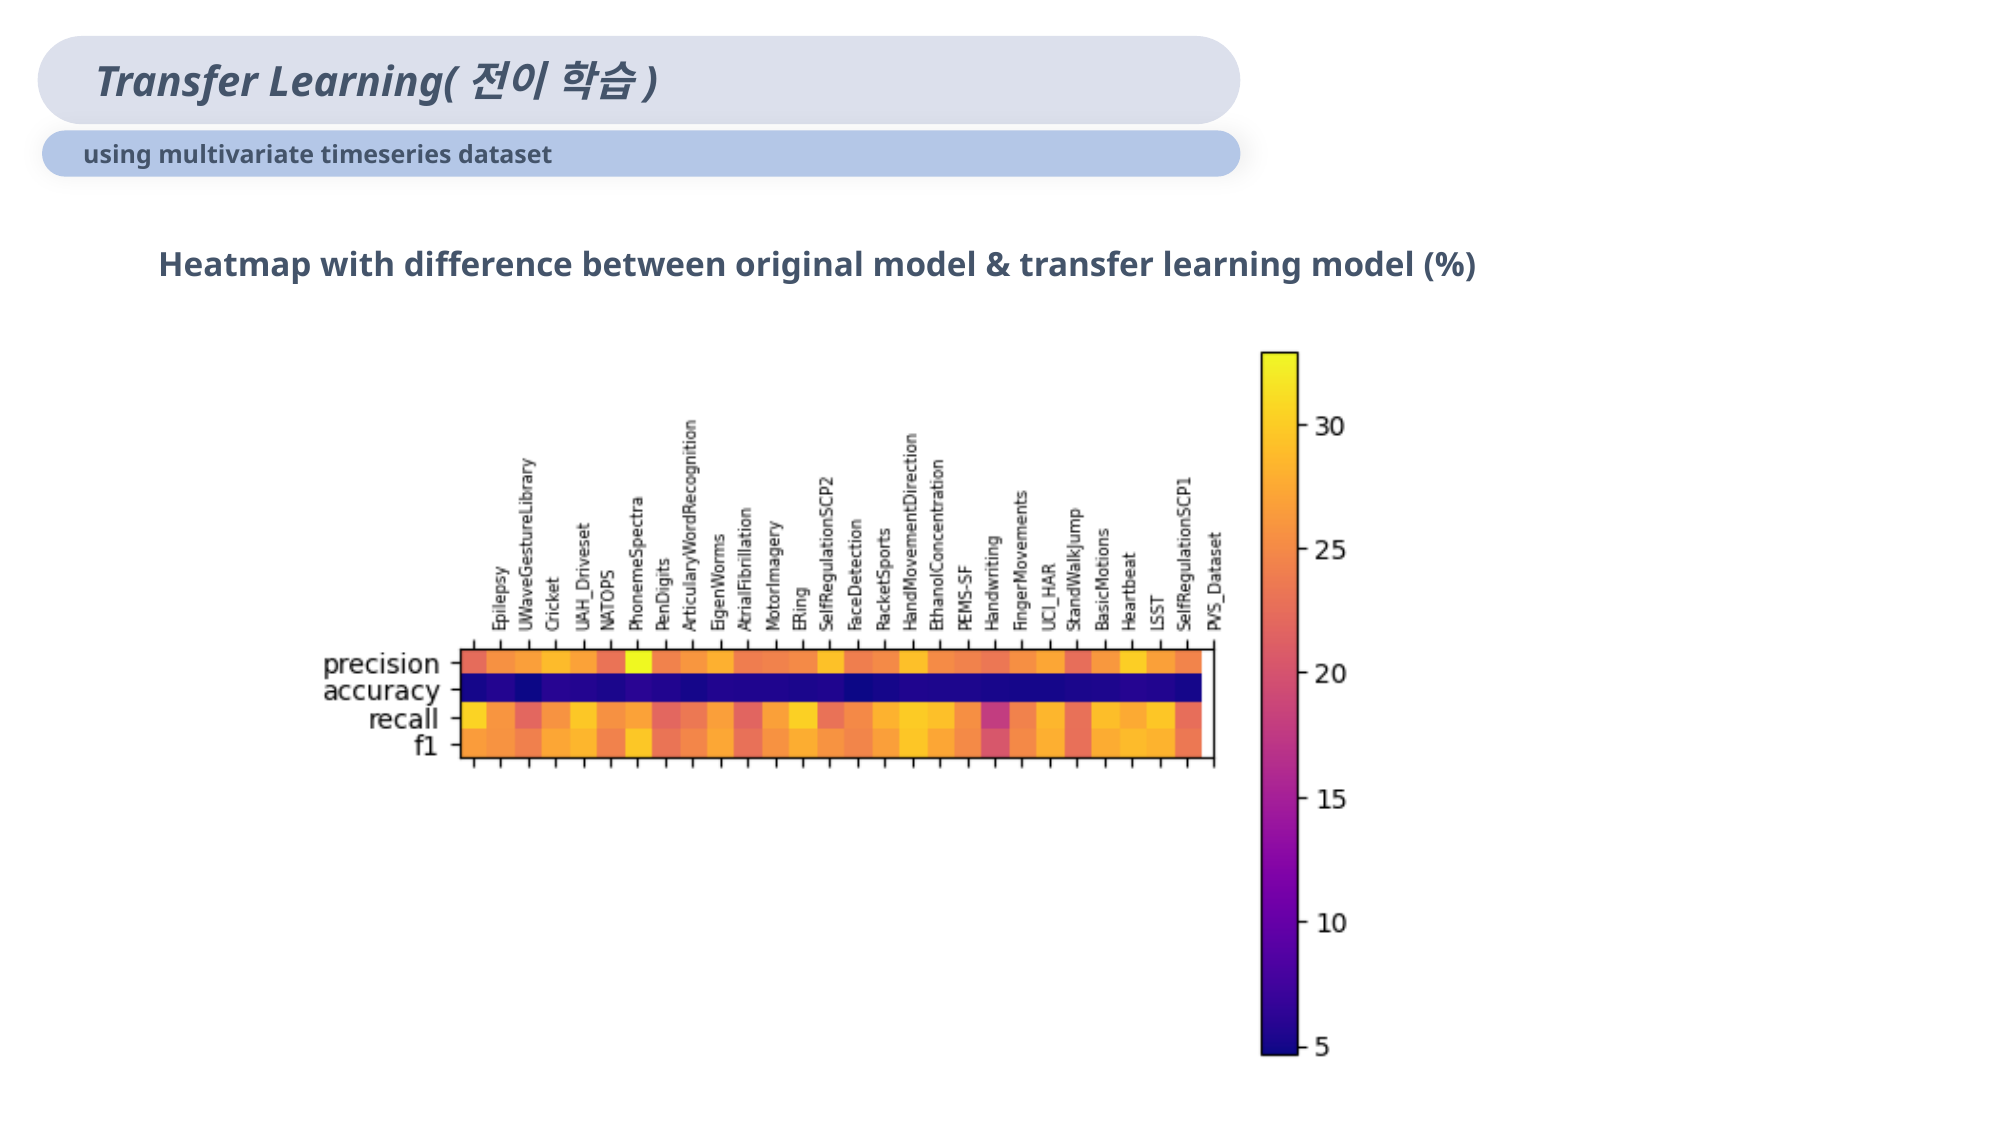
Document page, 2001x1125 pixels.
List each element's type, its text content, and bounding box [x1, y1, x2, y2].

text_box [33, 181, 1967, 1099]
text_box using multivariate timeseries dataset [41, 129, 1242, 178]
text_box Heatmap with difference between original model & transfer learning model (%) [117, 215, 1493, 448]
picture [310, 335, 1362, 1067]
text_box Transfer Learning(전이 학습) [36, 34, 1242, 126]
